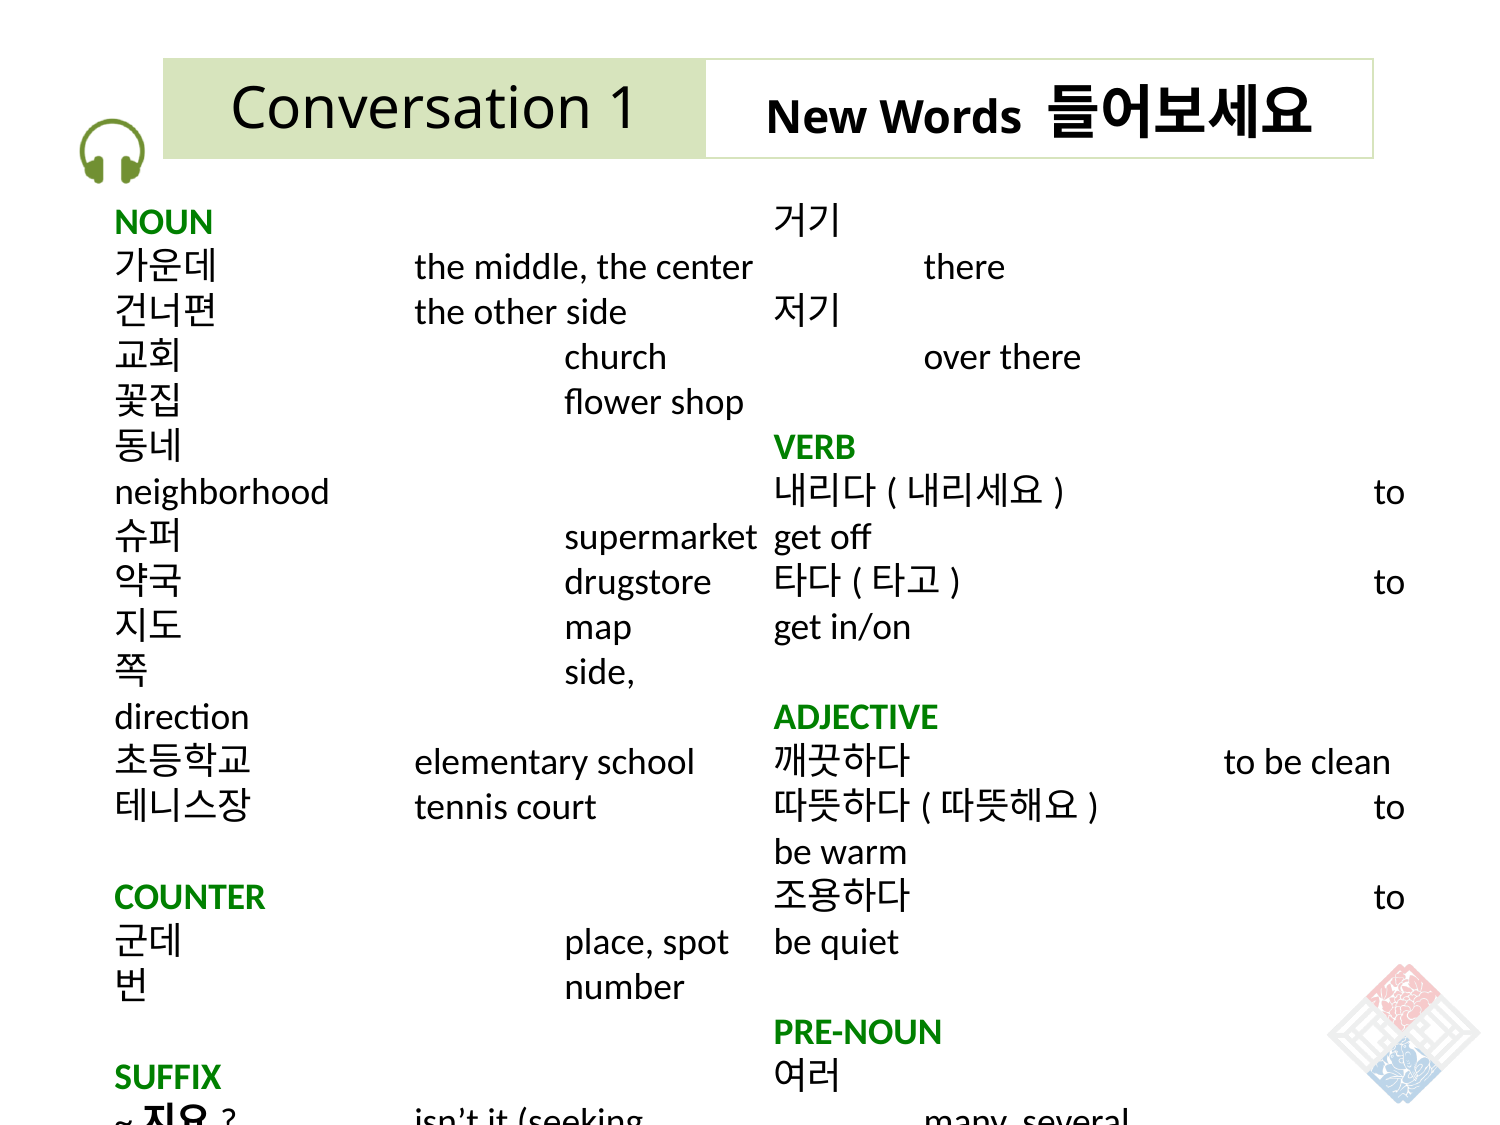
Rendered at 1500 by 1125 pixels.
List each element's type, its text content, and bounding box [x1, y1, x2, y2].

table_header New Words 들어보세요 [706, 60, 1372, 157]
table_header Conversation 1 [165, 60, 706, 157]
text_box NOUN 가운데 the middle, the center 건너편 the other side 교회 church 꽃집 flower shop 동네 neighborhood 슈퍼 supermarket 약국 drugstore 지도 map 쪽 side, direction 초등학교 elementary school 테니스장 tennis court COUNTER 군데 place, spot 번 number SUFFIX ~지요? isn’t it (seeking agreement) PRONOUN 여기 here 거기 there 저기 over there VERB 내리다(내리세요) to get off 타다(타고) to get in/on ADJECTIVE 깨끗하다 to be clean 따뜻하다(따뜻해요) to be warm 조용하다 to be quiet PRE-NOUN 여러 many, several 이 this 그 that (the) 저 that (over there) [99, 189, 1448, 1125]
picture [68, 113, 156, 189]
